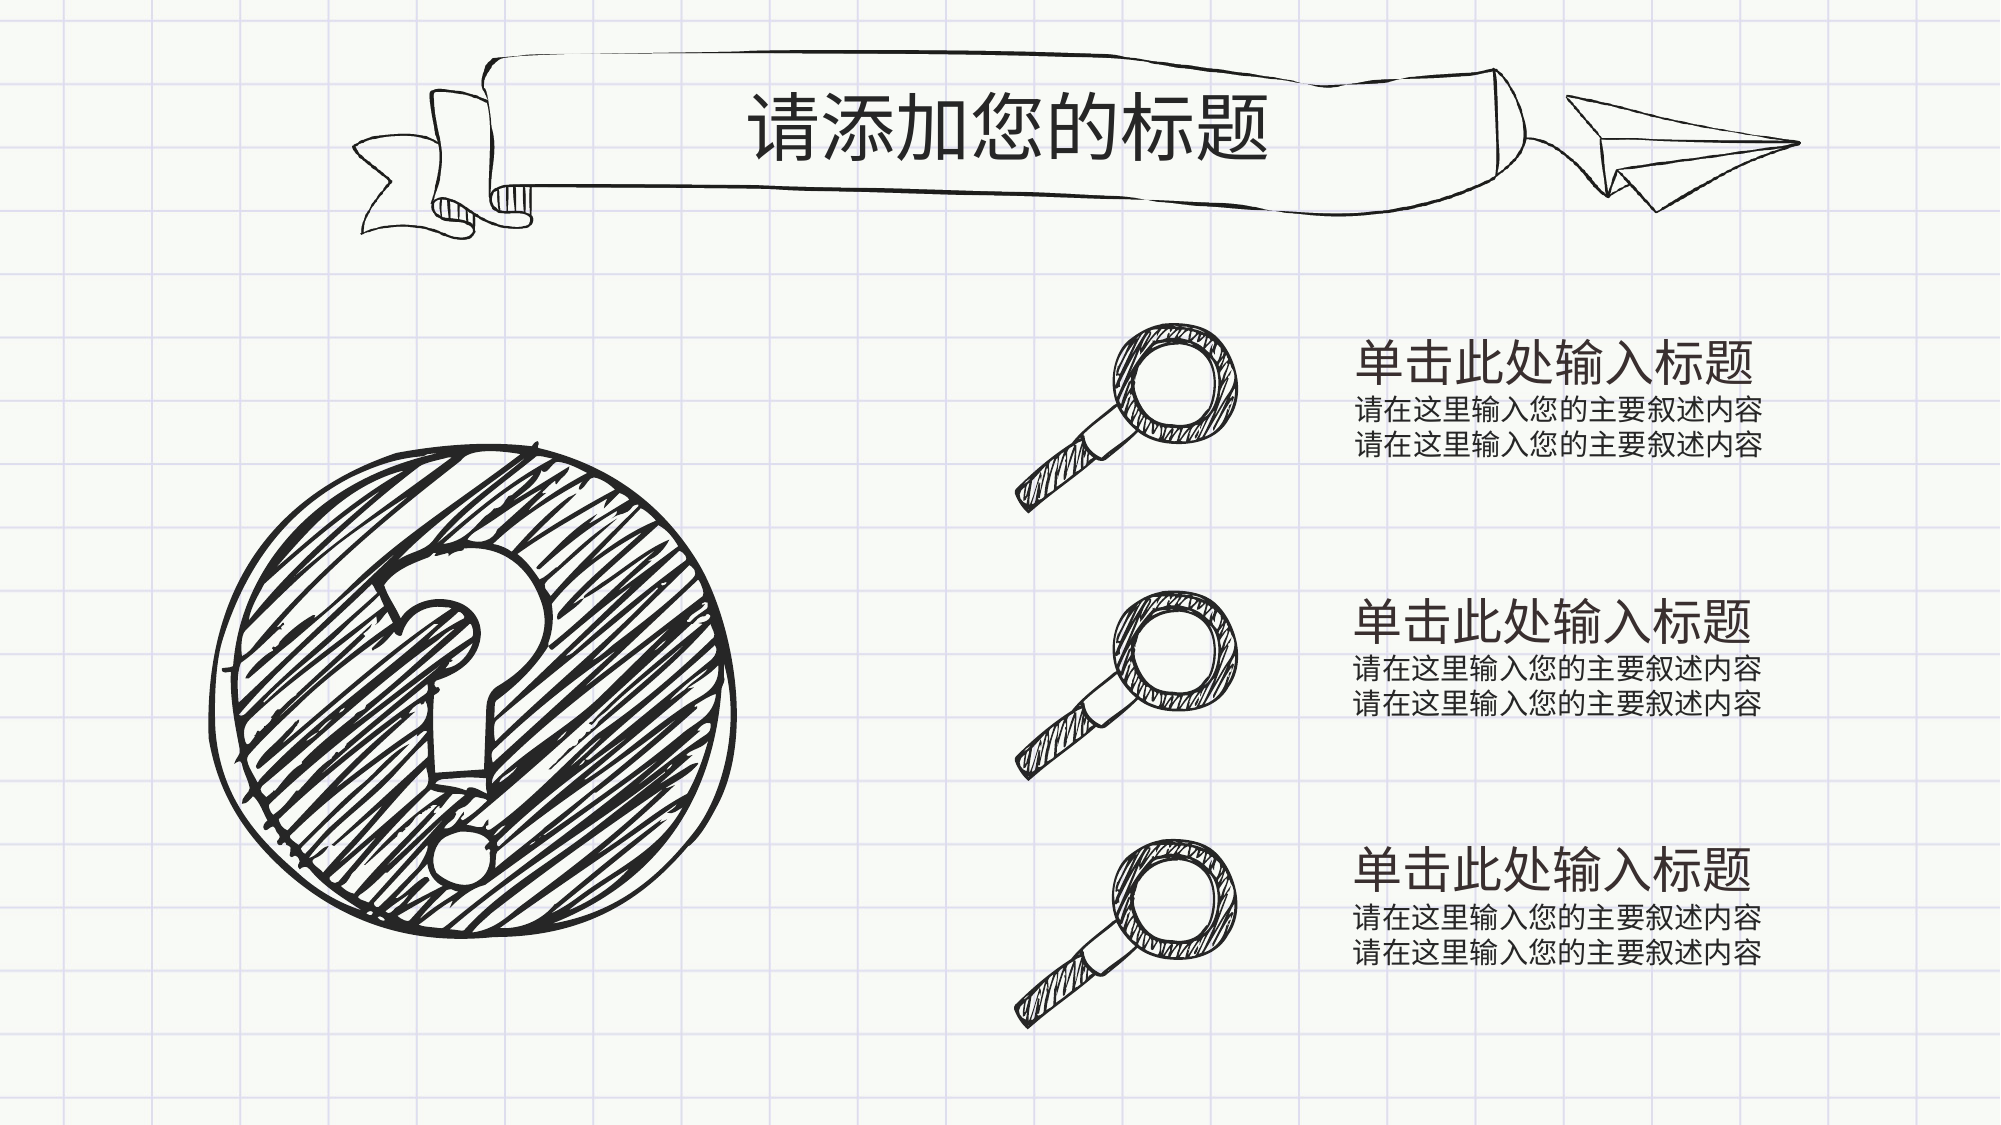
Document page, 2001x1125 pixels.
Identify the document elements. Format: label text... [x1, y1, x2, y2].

picture [352, 50, 1801, 240]
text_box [1014, 589, 1250, 781]
text_box [208, 441, 737, 939]
text_box 单击此处输入标题 请在这里输入您的主要叙述内容 请在这里输入您的主要叙述内容 [1338, 831, 1778, 1067]
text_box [1013, 837, 1249, 1030]
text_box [1014, 321, 1250, 514]
text_box 单击此处输入标题 请在这里输入您的主要叙述内容 请在这里输入您的主要叙述内容 [1339, 324, 1780, 559]
text_box 单击此处输入标题 请在这里输入您的主要叙述内容 请在这里输入您的主要叙述内容 [1338, 583, 1778, 818]
